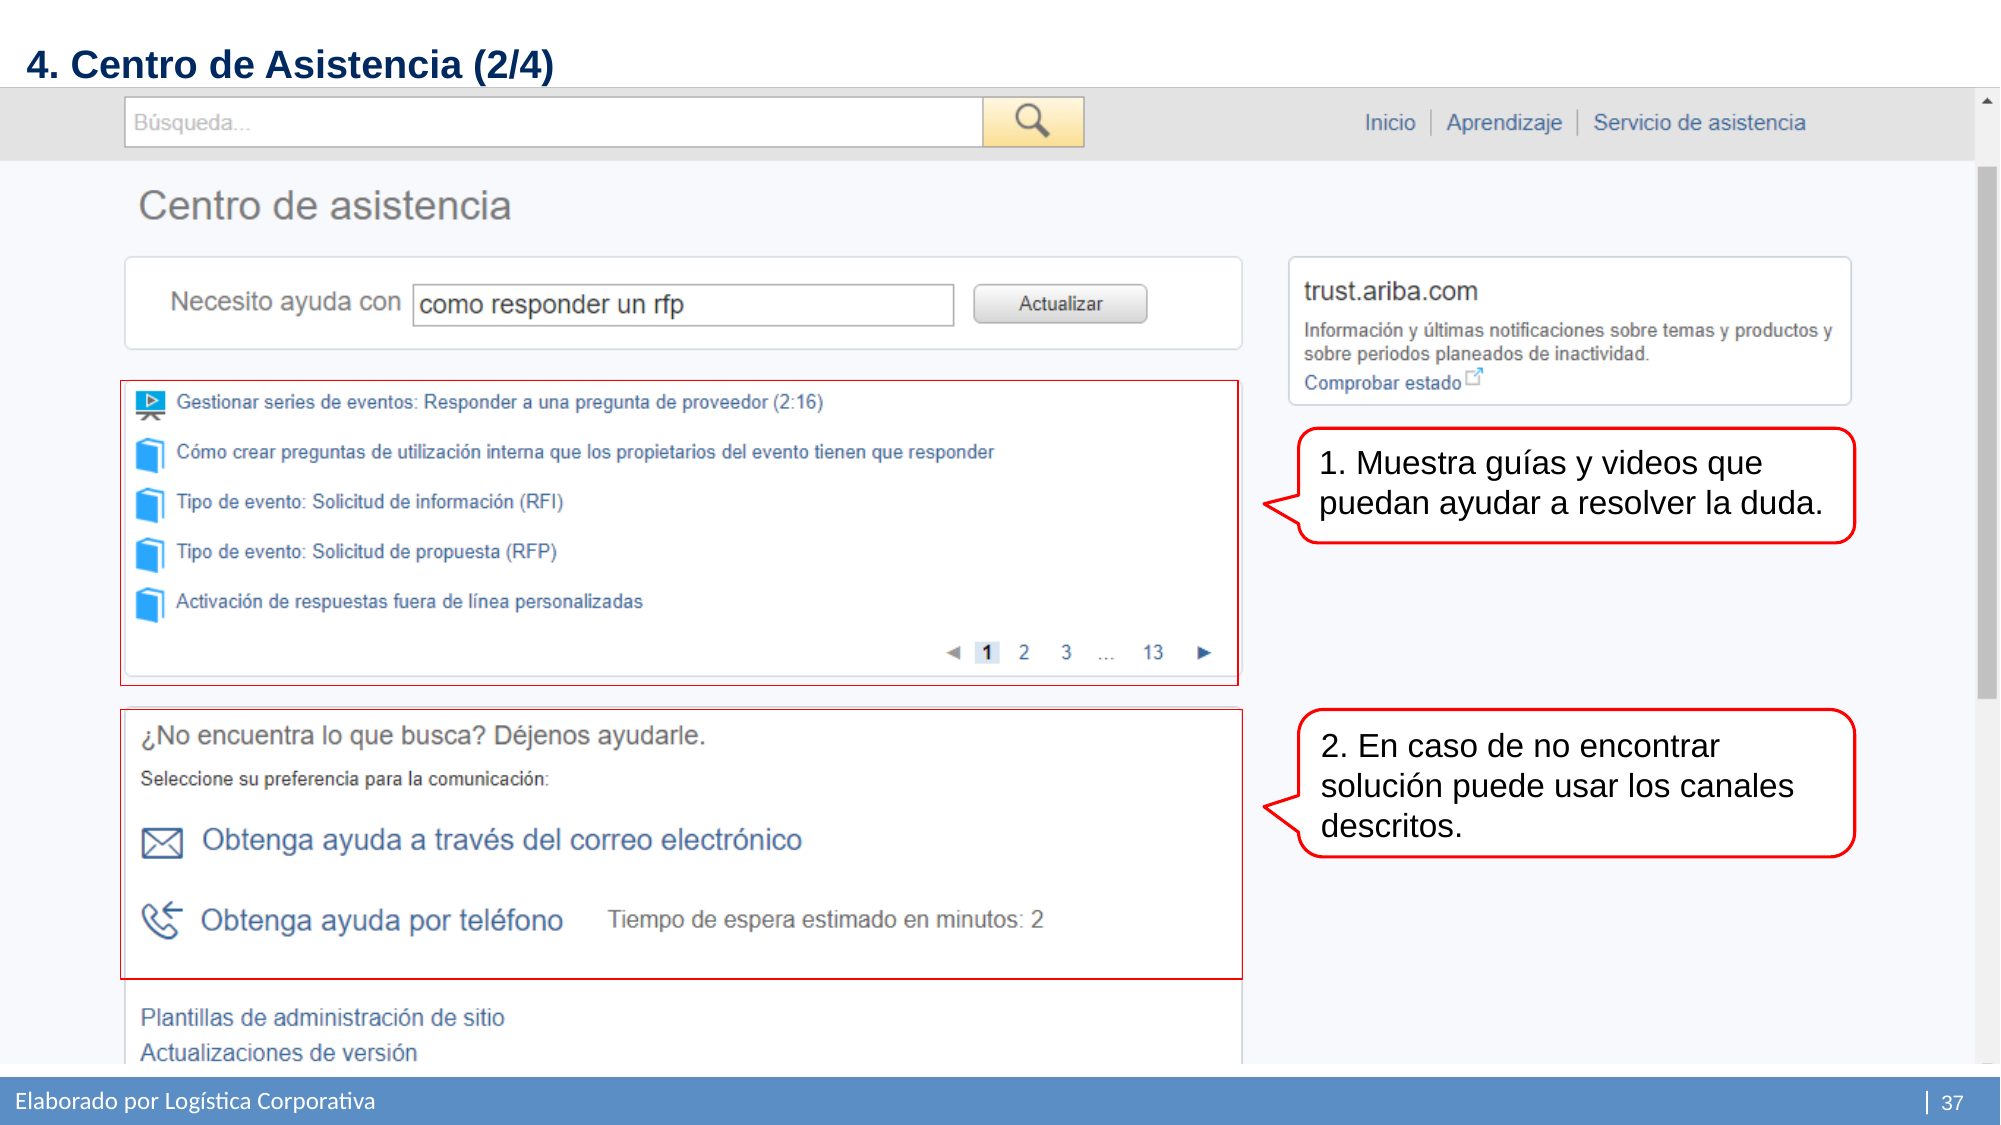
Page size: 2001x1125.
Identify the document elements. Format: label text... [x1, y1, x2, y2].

slide_number 37 [1940, 1089, 1985, 1116]
title 4. Centro de Asistencia (2/4) [26, 38, 1951, 84]
picture [0, 87, 2000, 1064]
